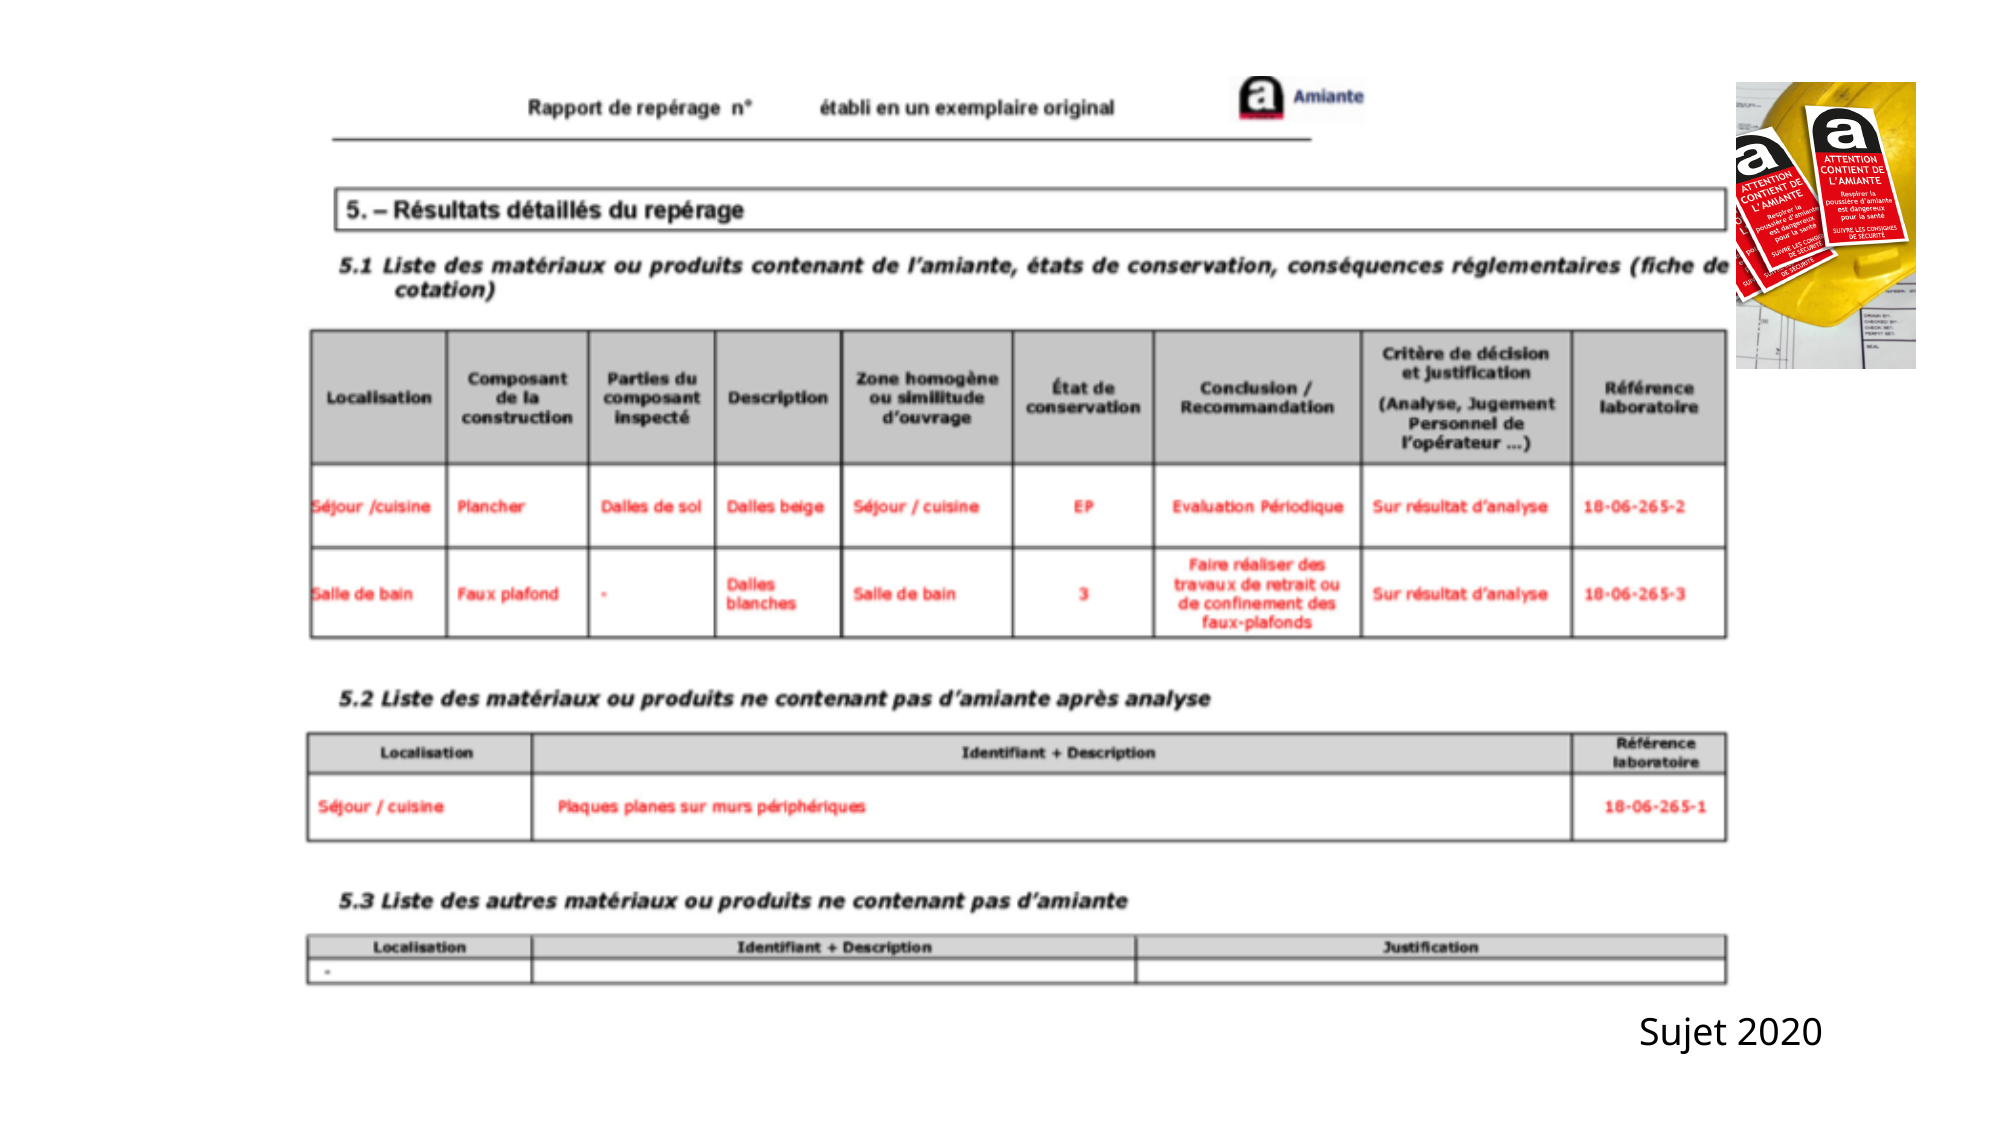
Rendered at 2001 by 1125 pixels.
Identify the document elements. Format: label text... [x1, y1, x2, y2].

text_box Sujet 2020 [1624, 1000, 1848, 1061]
picture [292, 76, 1916, 1001]
